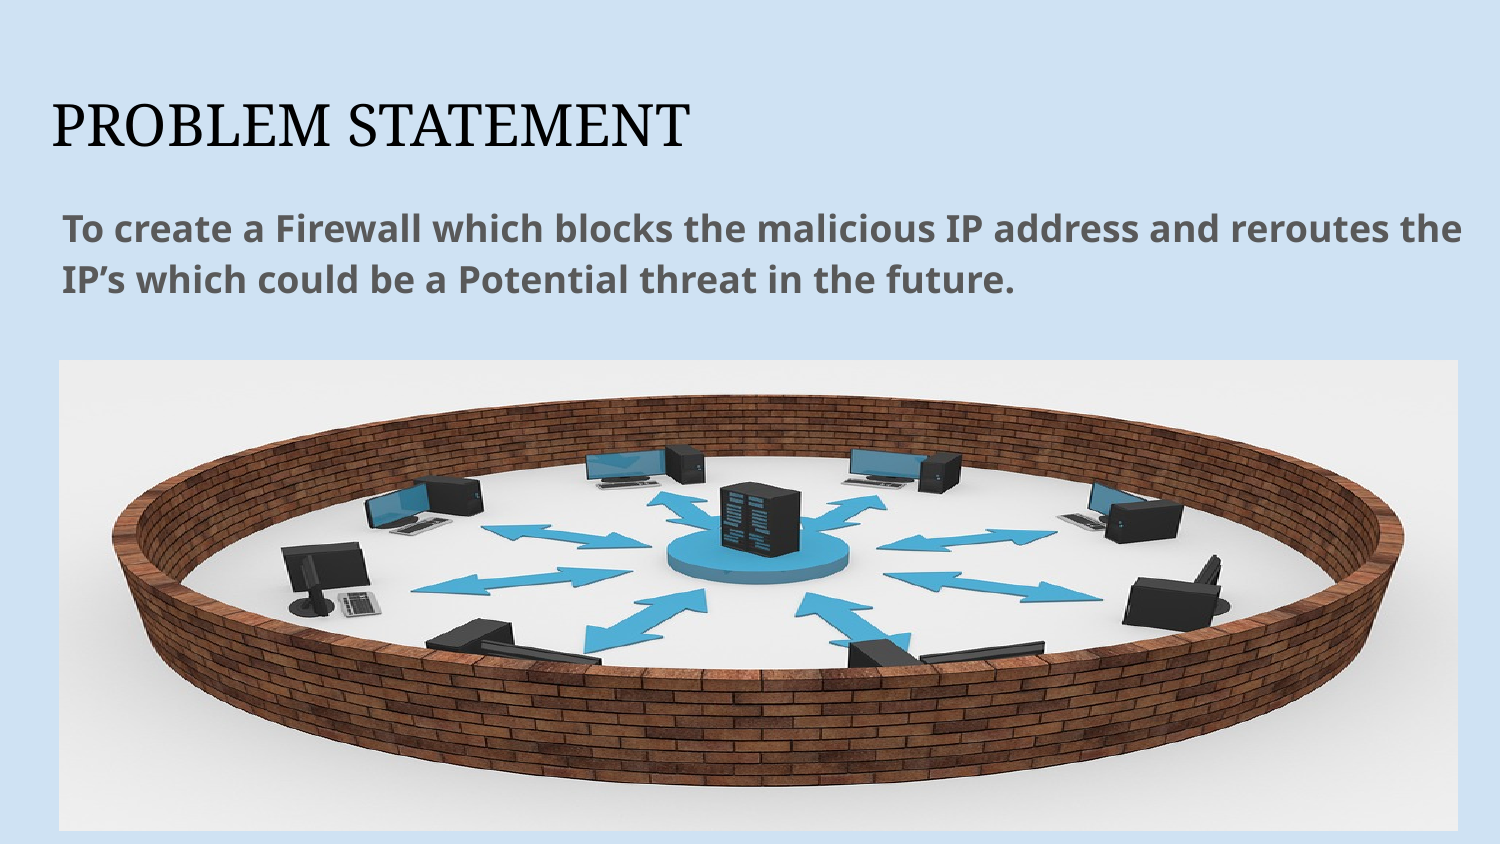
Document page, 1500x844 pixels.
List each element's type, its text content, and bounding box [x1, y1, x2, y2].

picture [59, 359, 1458, 832]
title PROBLEM STATEMENT [36, 72, 1435, 167]
list To create a Firewall which blocks the malicious IP address and reroutes the IP’s which could be a Potential threat in the future. [47, 182, 1500, 844]
